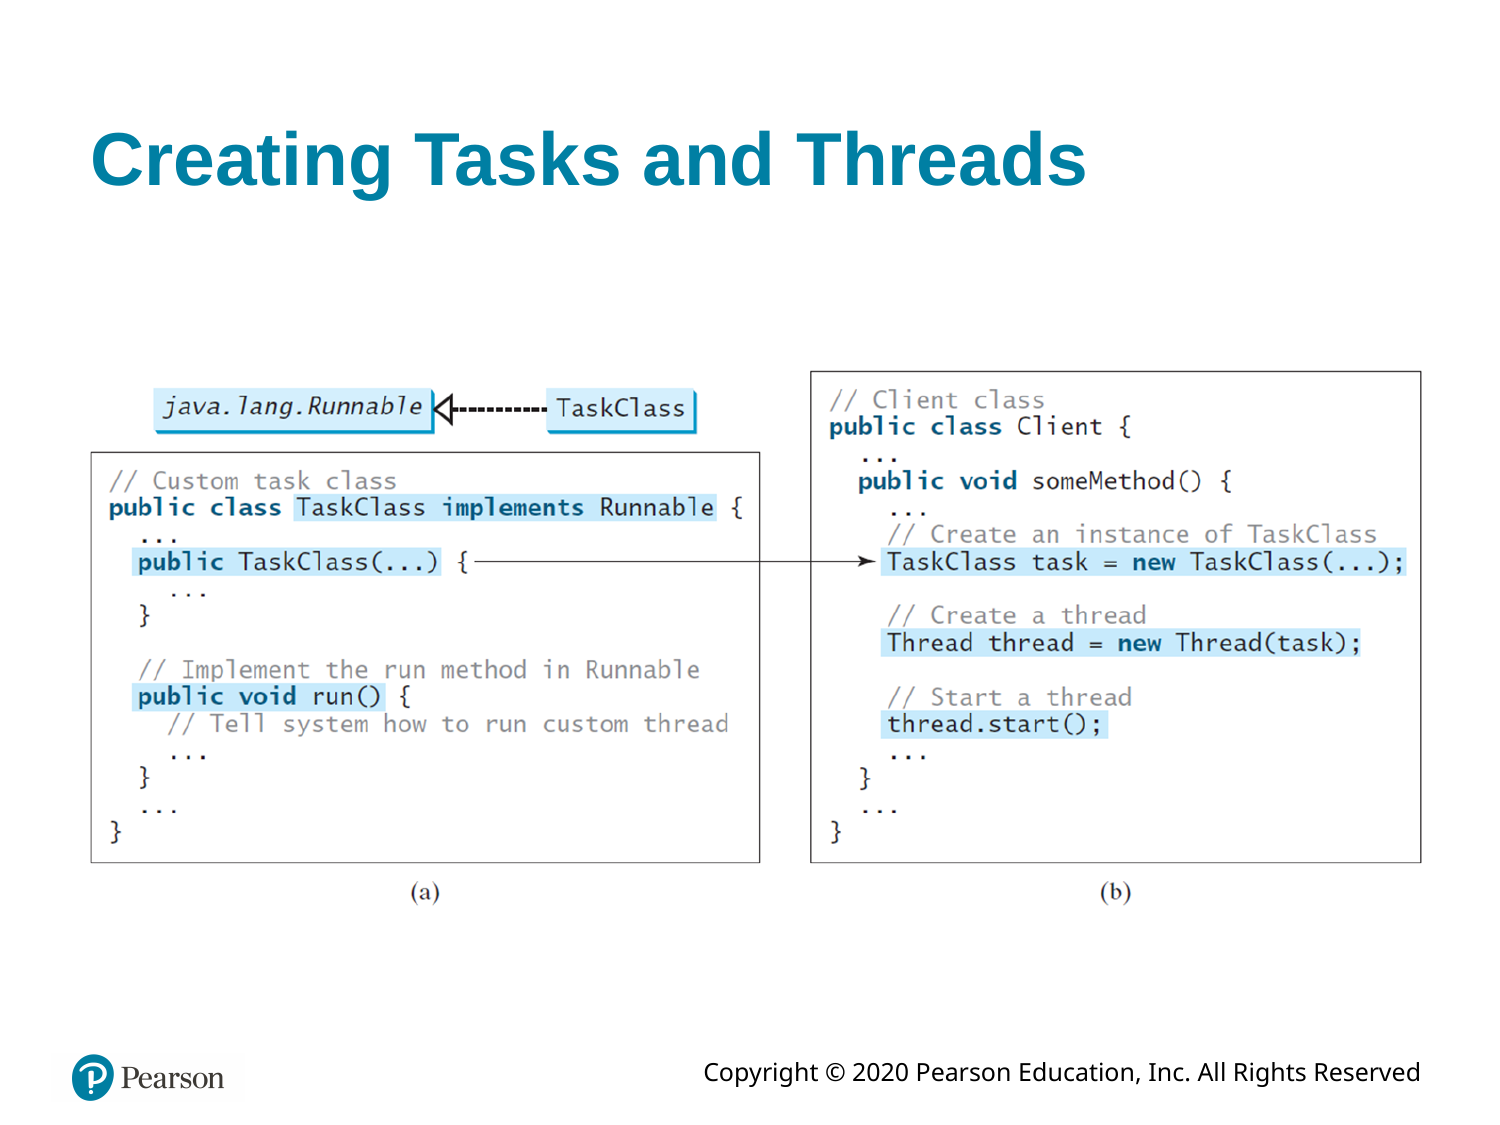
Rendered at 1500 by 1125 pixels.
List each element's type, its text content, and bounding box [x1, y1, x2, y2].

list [74, 363, 1426, 912]
title Creating Tasks and Threads [75, 35, 1425, 216]
picture [51, 1053, 245, 1102]
